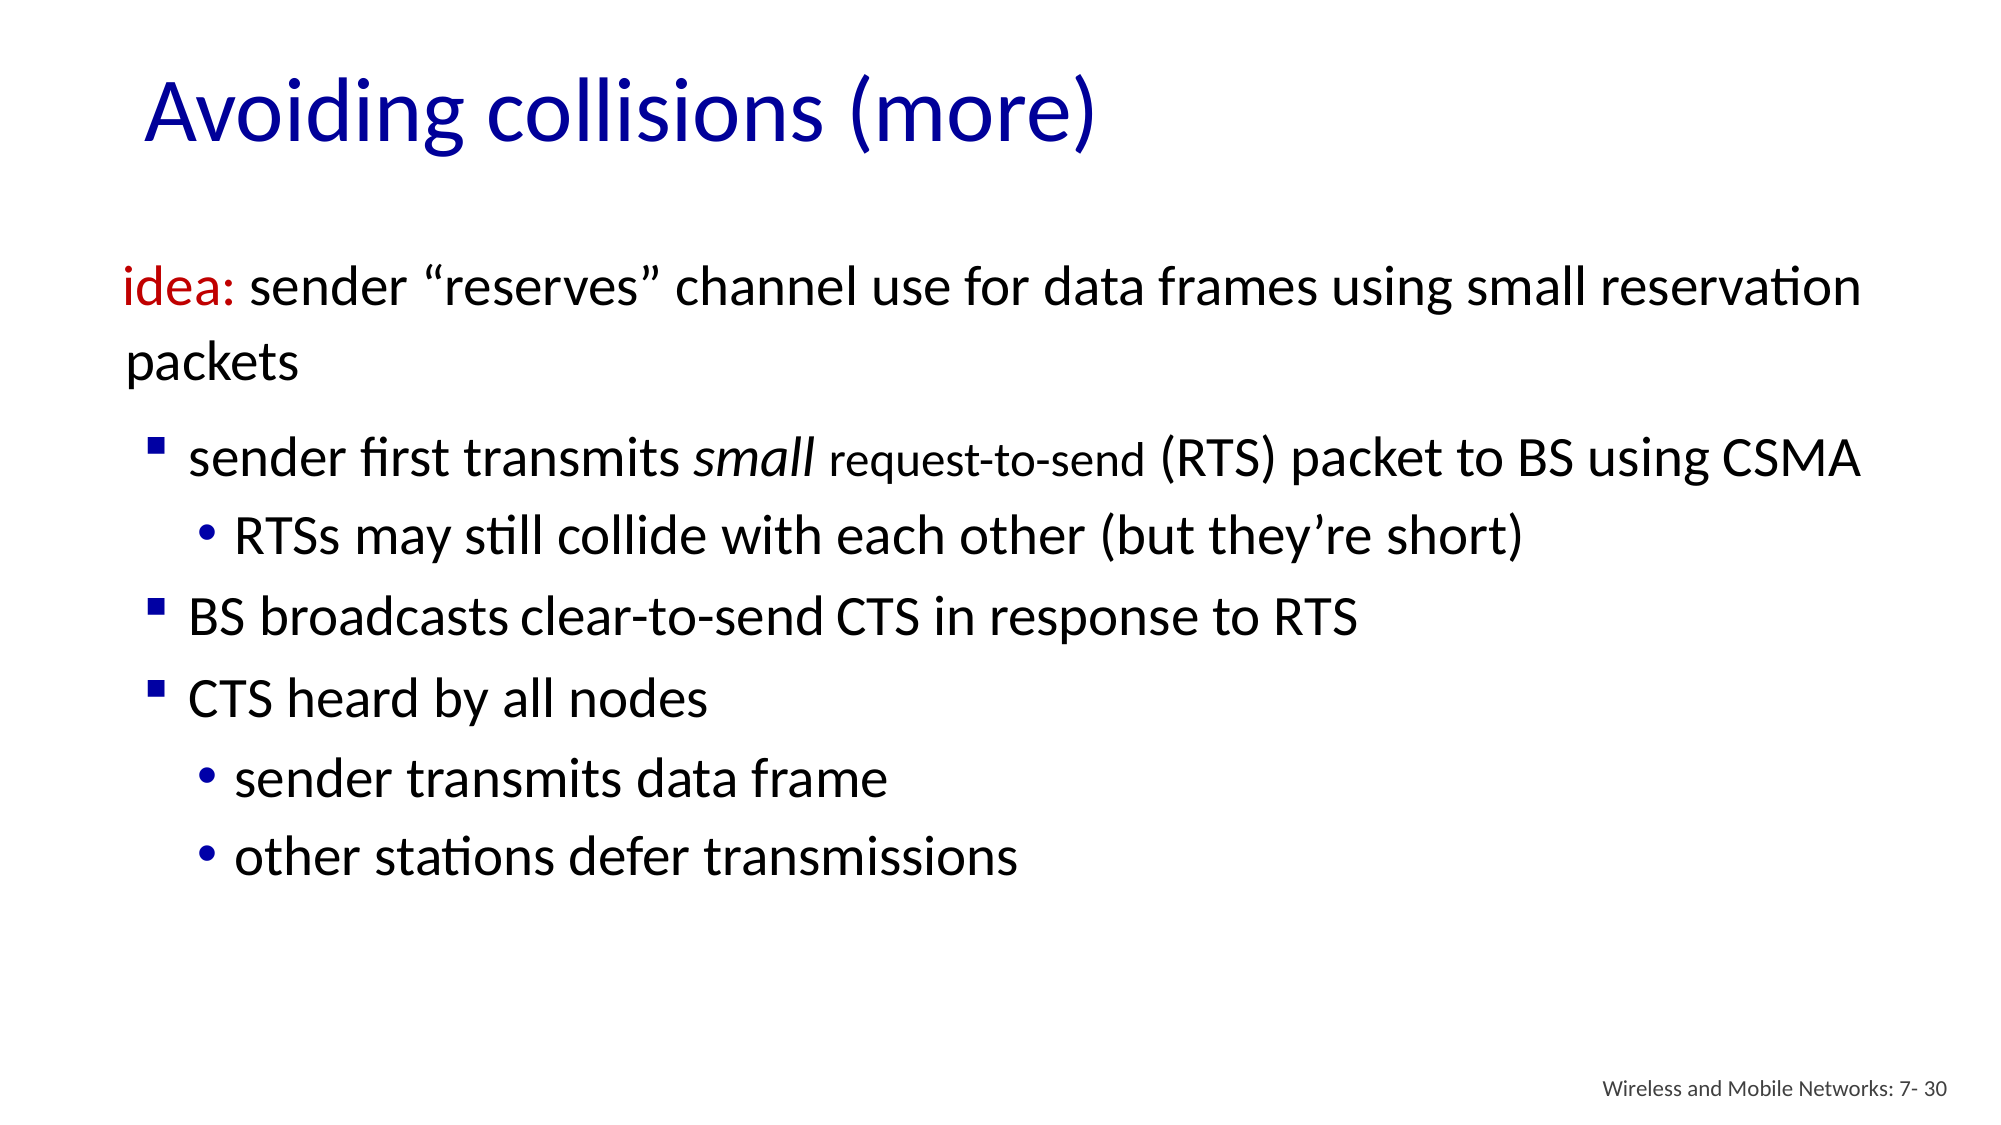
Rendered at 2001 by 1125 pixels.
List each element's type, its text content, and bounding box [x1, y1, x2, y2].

title Avoiding collisions (more) [129, 38, 1855, 186]
text_box idea: sender “reserves” channel use for data frames using small reservation packets sender first transmits small request-to-send (RTS) packet to BS using CSMA RTSs may still collide with each other (but they’re short) BS broadcasts clear-to-send CTS in response to RTS CTS heard by all nodes sender transmits data frame other stations defer transmissions [108, 233, 1898, 925]
slide_number Wireless and Mobile Networks: 7- 30 [1512, 1056, 1963, 1117]
